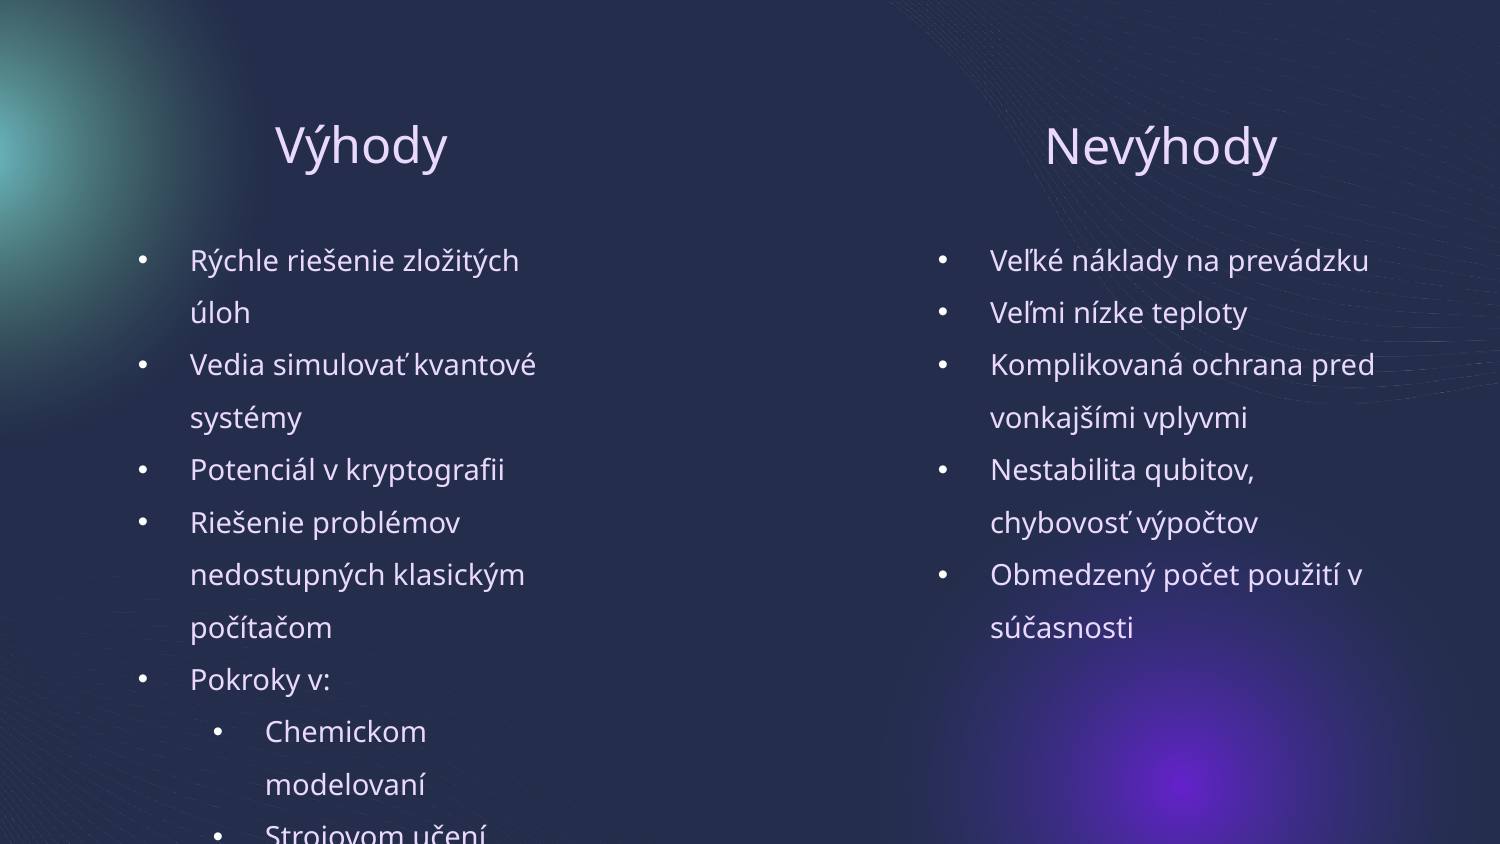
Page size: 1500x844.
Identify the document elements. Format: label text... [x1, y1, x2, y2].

subtitle Nevýhody [900, 97, 1400, 190]
picture [828, 0, 1500, 844]
subtitle Výhody [99, 96, 600, 189]
subtitle Veľké náklady na prevádzku Veľmi nízke teploty Komplikovaná ochrana pred vonkajšími vplyvmi Nestabilita qubitov, chybovosť výpočtov Obmedzený počet použití v súčasnosti [900, 209, 1400, 797]
picture [0, 0, 742, 844]
subtitle Rýchle riešenie zložitých úloh Vedia simulovať kvantové systémy Potenciál v kryptografii Riešenie problémov nedostupných klasickým počítačom Pokroky v: Chemickom modelovaní Strojovom učení Optimalizácii problémov [99, 209, 600, 822]
